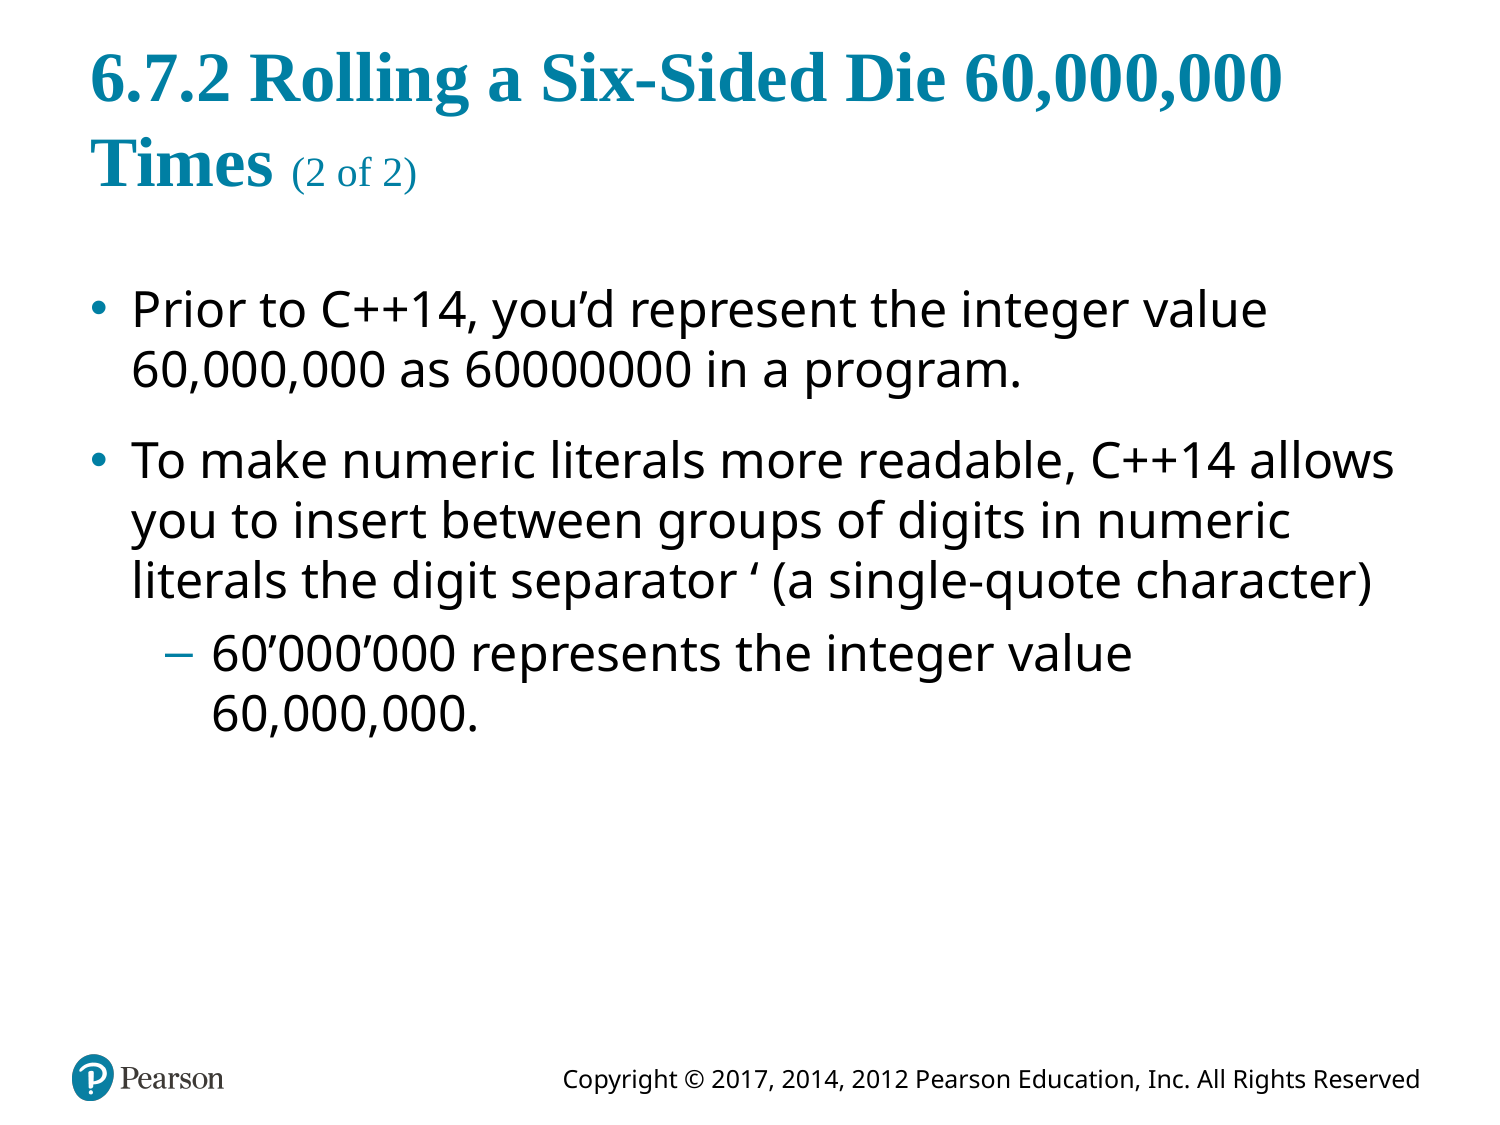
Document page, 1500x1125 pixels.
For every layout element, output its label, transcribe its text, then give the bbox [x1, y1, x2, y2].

picture [72, 1054, 88, 1070]
title 6.7.2 Rolling a Six-Sided Die 60,000,000 Times (2 of 2) [75, 0, 1425, 216]
picture [80, 1063, 106, 1088]
picture [72, 1087, 83, 1101]
picture [98, 1054, 224, 1101]
list Prior to C++14, you’d represent the integer value 60,000,000 as 60000000 in a program. To make numeric literals more readable, C++14 allows you to insert between groups of digits in numeric literals the digit separator ‘ (a single-quote character) 60’000’000 represents the integer value 60,000,000. [75, 262, 1425, 931]
